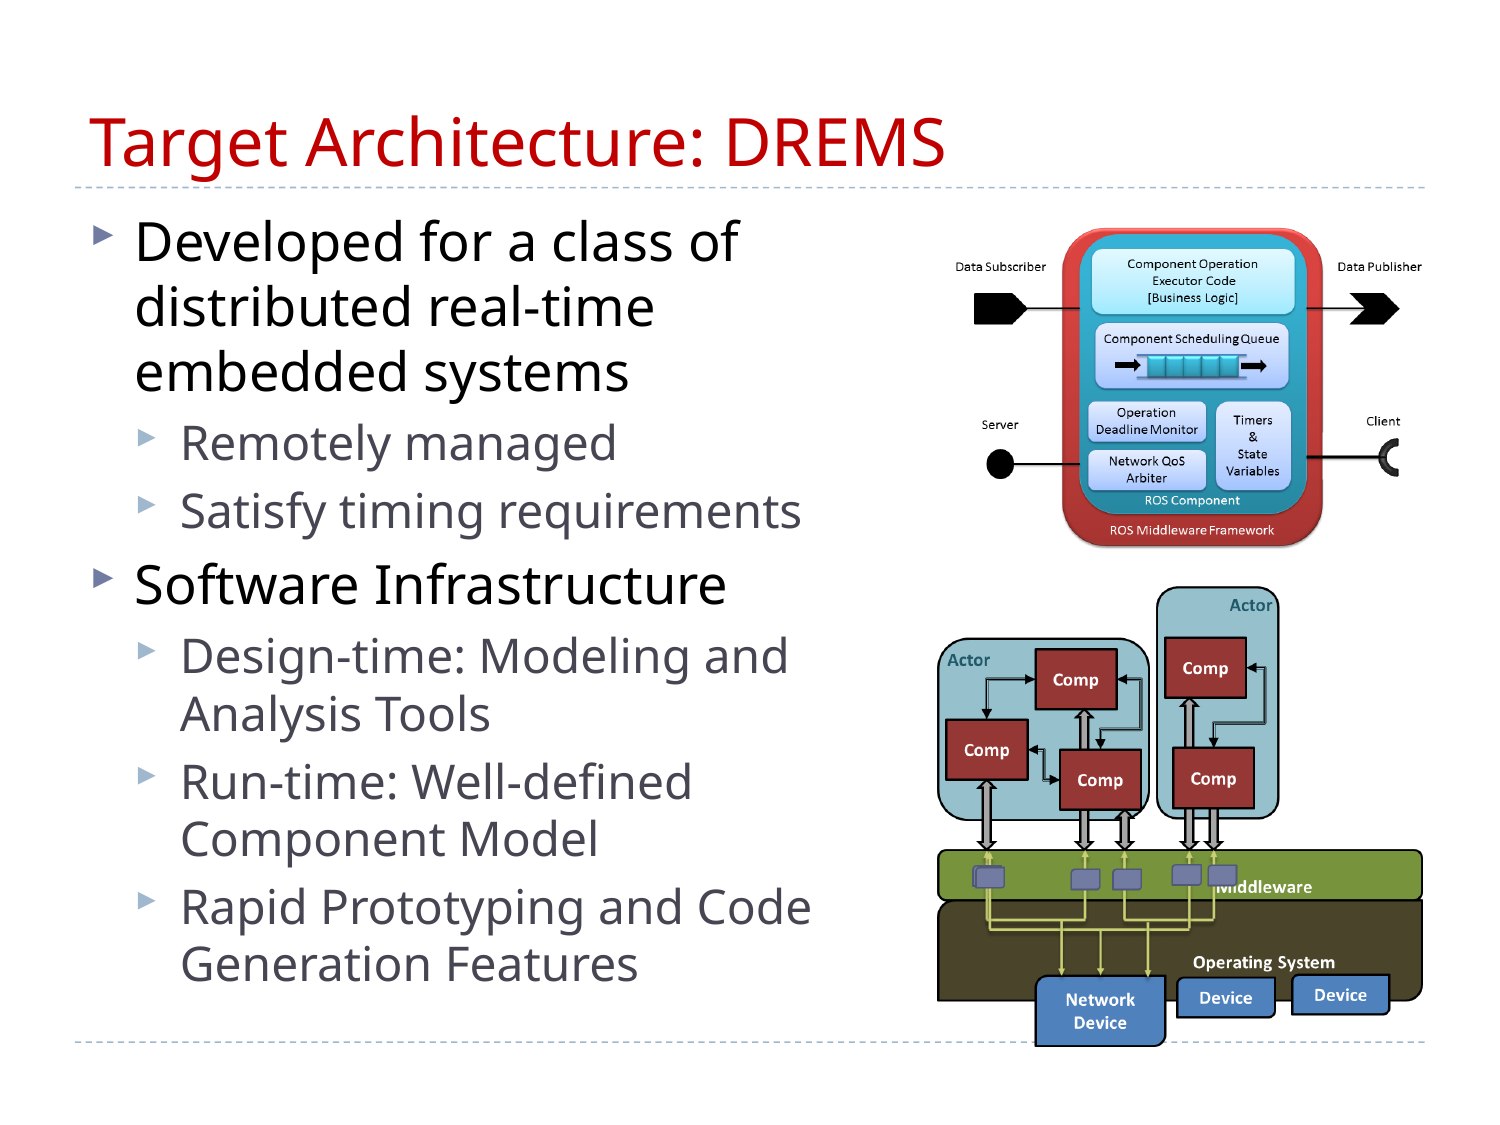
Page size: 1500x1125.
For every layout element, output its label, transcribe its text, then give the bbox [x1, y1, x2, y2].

picture [935, 586, 1423, 1047]
title Target Architecture: DREMS [75, 24, 1425, 188]
list Developed for a class of distributed real-time embedded systems Remotely managed Satisfy timing requirements Software Infrastructure Design-time: Modeling and Analysis Tools Run-time: Well-defined Component Model Rapid Prototyping and Code Generation Features [75, 200, 913, 1010]
picture [951, 224, 1426, 550]
